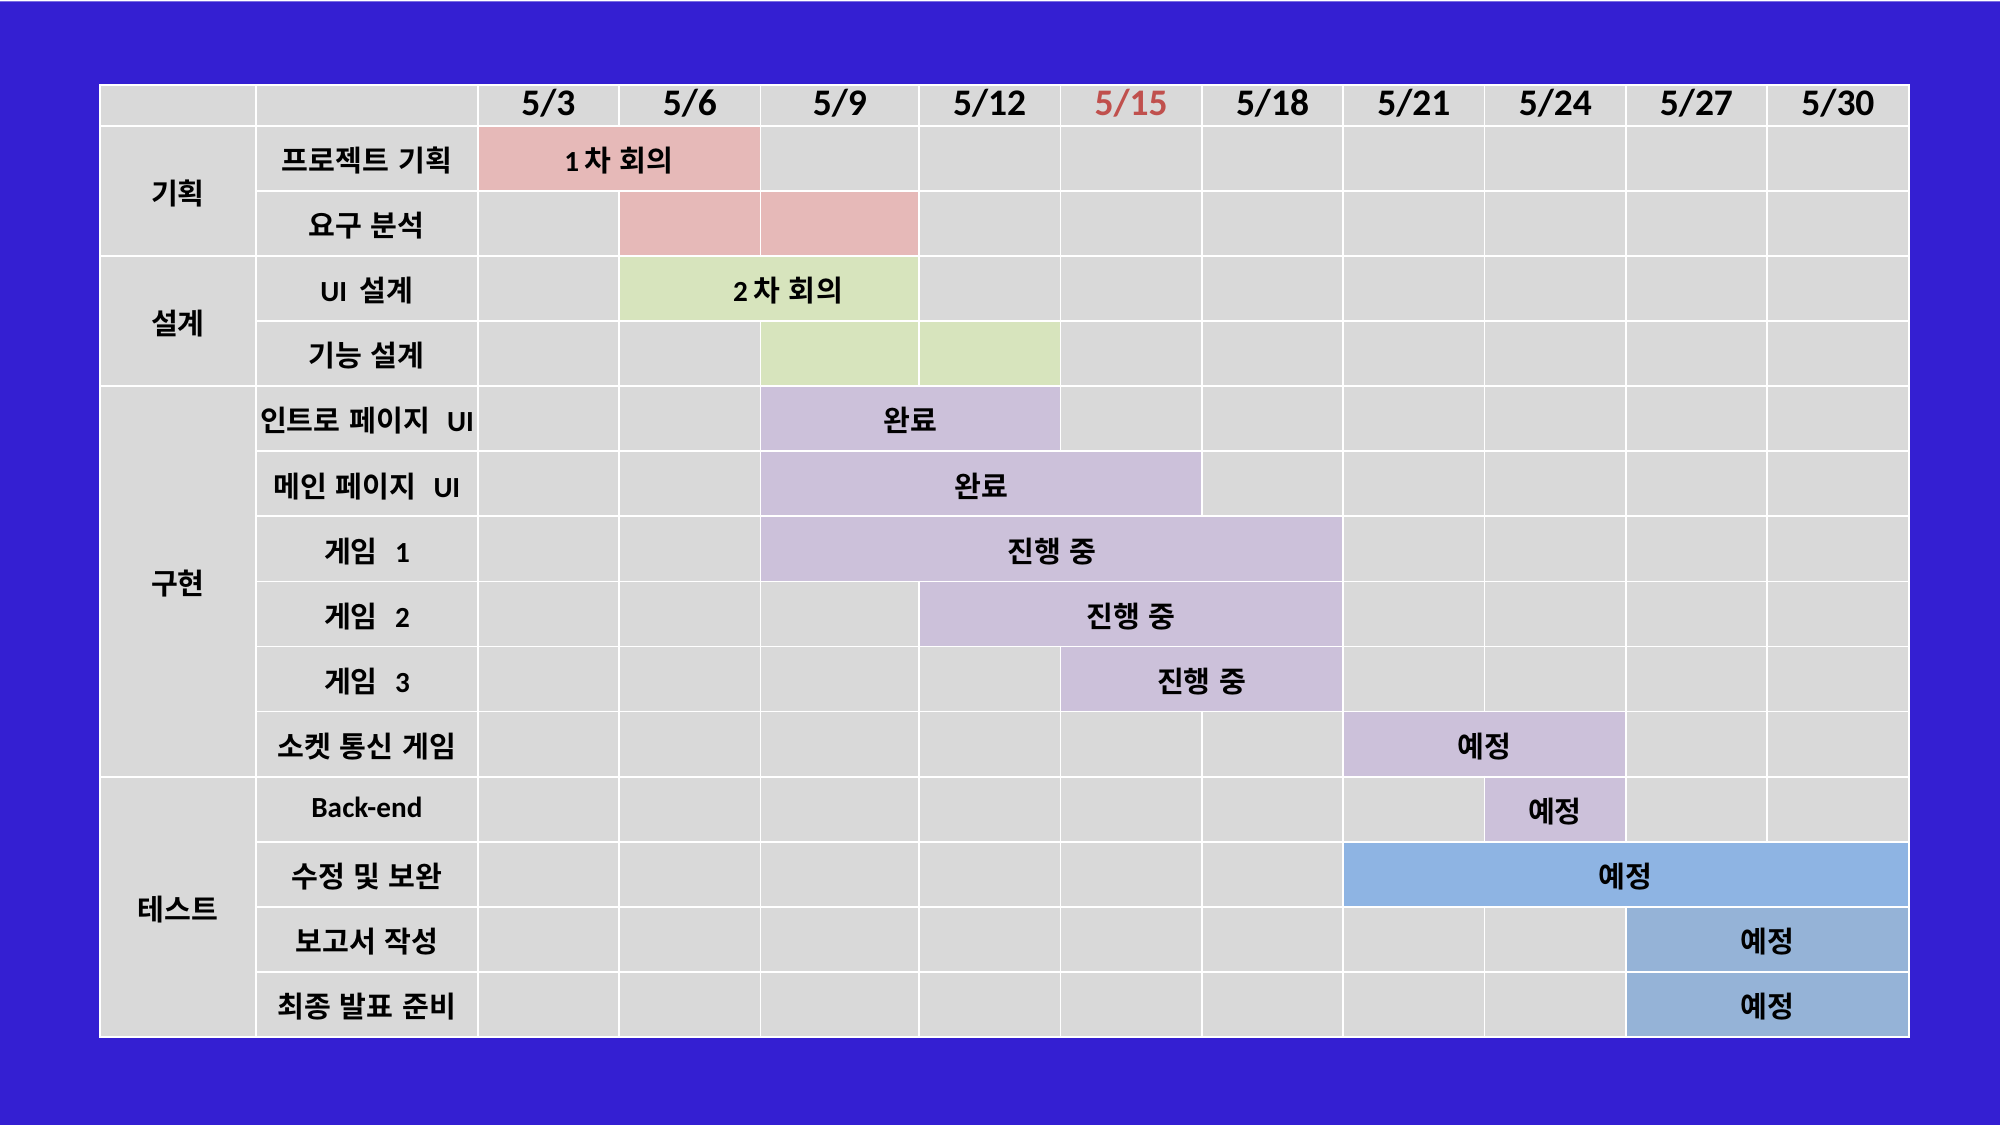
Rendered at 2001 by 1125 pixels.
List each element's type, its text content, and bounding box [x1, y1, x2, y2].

table_cell [620, 778, 760, 841]
table_header [257, 86, 477, 125]
table_cell [1627, 452, 1766, 515]
table_cell [620, 843, 760, 906]
table_cell [1061, 257, 1201, 320]
table_cell [1485, 973, 1625, 1036]
text_box [0, 1, 2000, 1125]
table_header 5/9 [761, 86, 918, 125]
table_header 5/27 [1627, 86, 1766, 125]
table_cell [920, 127, 1060, 190]
table_header 5/15 [1061, 86, 1201, 125]
table_cell [1061, 322, 1201, 385]
table_cell 예정 [1485, 778, 1625, 841]
table_cell [1768, 127, 1908, 190]
table_cell [479, 908, 618, 971]
table_cell [1485, 322, 1625, 385]
table_cell [1344, 127, 1484, 190]
table_cell [1344, 257, 1484, 320]
table_cell [479, 192, 618, 255]
table_cell [1203, 973, 1342, 1036]
table_cell [1344, 973, 1484, 1036]
table_cell [479, 517, 618, 581]
table_cell 2차 회의 [620, 257, 918, 320]
table_cell [761, 127, 918, 190]
table_cell [1344, 582, 1484, 646]
table_cell [479, 257, 618, 320]
table_cell [479, 973, 618, 1036]
table_cell [920, 647, 1060, 711]
table_cell [1768, 452, 1908, 515]
table_cell [920, 712, 1060, 776]
table_cell [1061, 778, 1201, 841]
table_cell [479, 452, 618, 515]
table_cell [1203, 127, 1342, 190]
table_cell 설계 [101, 257, 255, 385]
table_header 5/6 [620, 86, 760, 125]
table_cell 최종 발표 준비 [257, 973, 477, 1036]
table_cell 예정 [1627, 973, 1908, 1036]
table_header 5/30 [1768, 86, 1908, 125]
table_cell [1344, 908, 1484, 971]
table_cell [1344, 387, 1484, 450]
table_header 5/3 [479, 86, 618, 125]
table_cell 완료 [761, 452, 1201, 515]
table_cell 테스트 [101, 778, 255, 1036]
table_cell 인트로 페이지 UI [257, 387, 477, 450]
table_header 5/24 [1485, 86, 1625, 125]
table_cell 1차 회의 [479, 127, 760, 190]
table_cell [1627, 582, 1766, 646]
table_cell [1061, 127, 1201, 190]
table_cell Back-end [257, 778, 477, 841]
table_cell [1768, 778, 1908, 841]
table_cell [761, 973, 918, 1036]
table_cell [1627, 647, 1766, 711]
table_cell 기능 설계 [257, 322, 477, 385]
table_cell [920, 973, 1060, 1036]
table_cell [920, 257, 1060, 320]
table_header [101, 86, 255, 125]
table_cell [920, 322, 1060, 385]
table_cell [1203, 452, 1342, 515]
table_cell [1203, 778, 1342, 841]
table_cell [1627, 127, 1766, 190]
table_cell [920, 192, 1060, 255]
table_cell [761, 647, 918, 711]
table_cell 메인 페이지 UI [257, 452, 477, 515]
table_cell [479, 778, 618, 841]
table_cell [1485, 387, 1625, 450]
table_header 5/12 [920, 86, 1060, 125]
table_cell [620, 452, 760, 515]
table_cell [1768, 322, 1908, 385]
table_cell [920, 908, 1060, 971]
table_cell 수정 및 보완 [257, 843, 477, 906]
table_cell [1485, 517, 1625, 581]
table_cell [479, 387, 618, 450]
table_cell [1627, 778, 1766, 841]
table_cell [1061, 973, 1201, 1036]
table_cell [1485, 647, 1625, 711]
table_cell 게임 1 [257, 517, 477, 581]
table_cell [1344, 517, 1484, 581]
table_cell [1627, 192, 1766, 255]
table_cell [1344, 322, 1484, 385]
table_cell [620, 908, 760, 971]
table_cell [620, 582, 760, 646]
table_cell [620, 322, 760, 385]
table_cell [1061, 843, 1201, 906]
table_cell [761, 582, 918, 646]
table_cell 진행 중 [1061, 647, 1342, 711]
table_cell [1203, 322, 1342, 385]
table_cell [1485, 257, 1625, 320]
table_cell 게임 2 [257, 582, 477, 646]
table_cell [620, 192, 760, 255]
table_cell 완료 [761, 387, 1060, 450]
table_cell [479, 712, 618, 776]
table_cell [620, 712, 760, 776]
table_cell 소켓 통신 게임 [257, 712, 477, 776]
table_cell [761, 908, 918, 971]
table_cell [1627, 517, 1766, 581]
table_cell [479, 322, 618, 385]
table_cell [1627, 322, 1766, 385]
table_cell [1061, 387, 1201, 450]
table_cell [761, 322, 918, 385]
table_cell [1203, 192, 1342, 255]
table_cell [1768, 257, 1908, 320]
table_cell [1061, 908, 1201, 971]
table_cell [1627, 257, 1766, 320]
table_cell [1485, 582, 1625, 646]
table_header 5/21 [1344, 86, 1484, 125]
table_cell [1203, 712, 1342, 776]
table_cell [1768, 647, 1908, 711]
table_cell [920, 843, 1060, 906]
table_cell [1203, 387, 1342, 450]
table_cell 진행 중 [920, 582, 1342, 646]
table_cell [1485, 452, 1625, 515]
table_cell [1768, 387, 1908, 450]
table_cell [1344, 192, 1484, 255]
table_cell [1344, 647, 1484, 711]
table_cell UI 설계 [257, 257, 477, 320]
table_cell 요구 분석 [257, 192, 477, 255]
table_cell [1344, 778, 1484, 841]
table_cell 예정 [1627, 908, 1908, 971]
table_cell [620, 973, 760, 1036]
table_cell [620, 517, 760, 581]
table_cell [479, 843, 618, 906]
table_cell [761, 712, 918, 776]
table_cell 구현 [101, 387, 255, 776]
table_cell 프로젝트 기획 [257, 127, 477, 190]
table_cell [620, 387, 760, 450]
table_cell [1627, 712, 1766, 776]
table_cell [1061, 712, 1201, 776]
table_cell [620, 647, 760, 711]
table_cell [1203, 908, 1342, 971]
table_cell [1627, 387, 1766, 450]
table_cell 기획 [101, 127, 255, 255]
table_cell [479, 647, 618, 711]
table_cell [479, 582, 618, 646]
table_cell 보고서 작성 [257, 908, 477, 971]
table_cell [1061, 192, 1201, 255]
table_cell 예정 [1344, 712, 1625, 776]
table_header 5/18 [1203, 86, 1342, 125]
table_cell [1203, 257, 1342, 320]
table_cell [1485, 908, 1625, 971]
table_cell [761, 778, 918, 841]
table_cell 게임 3 [257, 647, 477, 711]
table_cell [1768, 192, 1908, 255]
table_cell [1768, 712, 1908, 776]
table_cell [1485, 192, 1625, 255]
table_cell [920, 778, 1060, 841]
table_cell [761, 192, 918, 255]
table_cell [1344, 452, 1484, 515]
table_cell [1768, 582, 1908, 646]
table_cell [1485, 127, 1625, 190]
table_cell [1203, 843, 1342, 906]
table_cell 예정 [1344, 843, 1908, 906]
table_cell [1768, 517, 1908, 581]
table_cell [761, 843, 918, 906]
table_cell 진행 중 [761, 517, 1342, 581]
